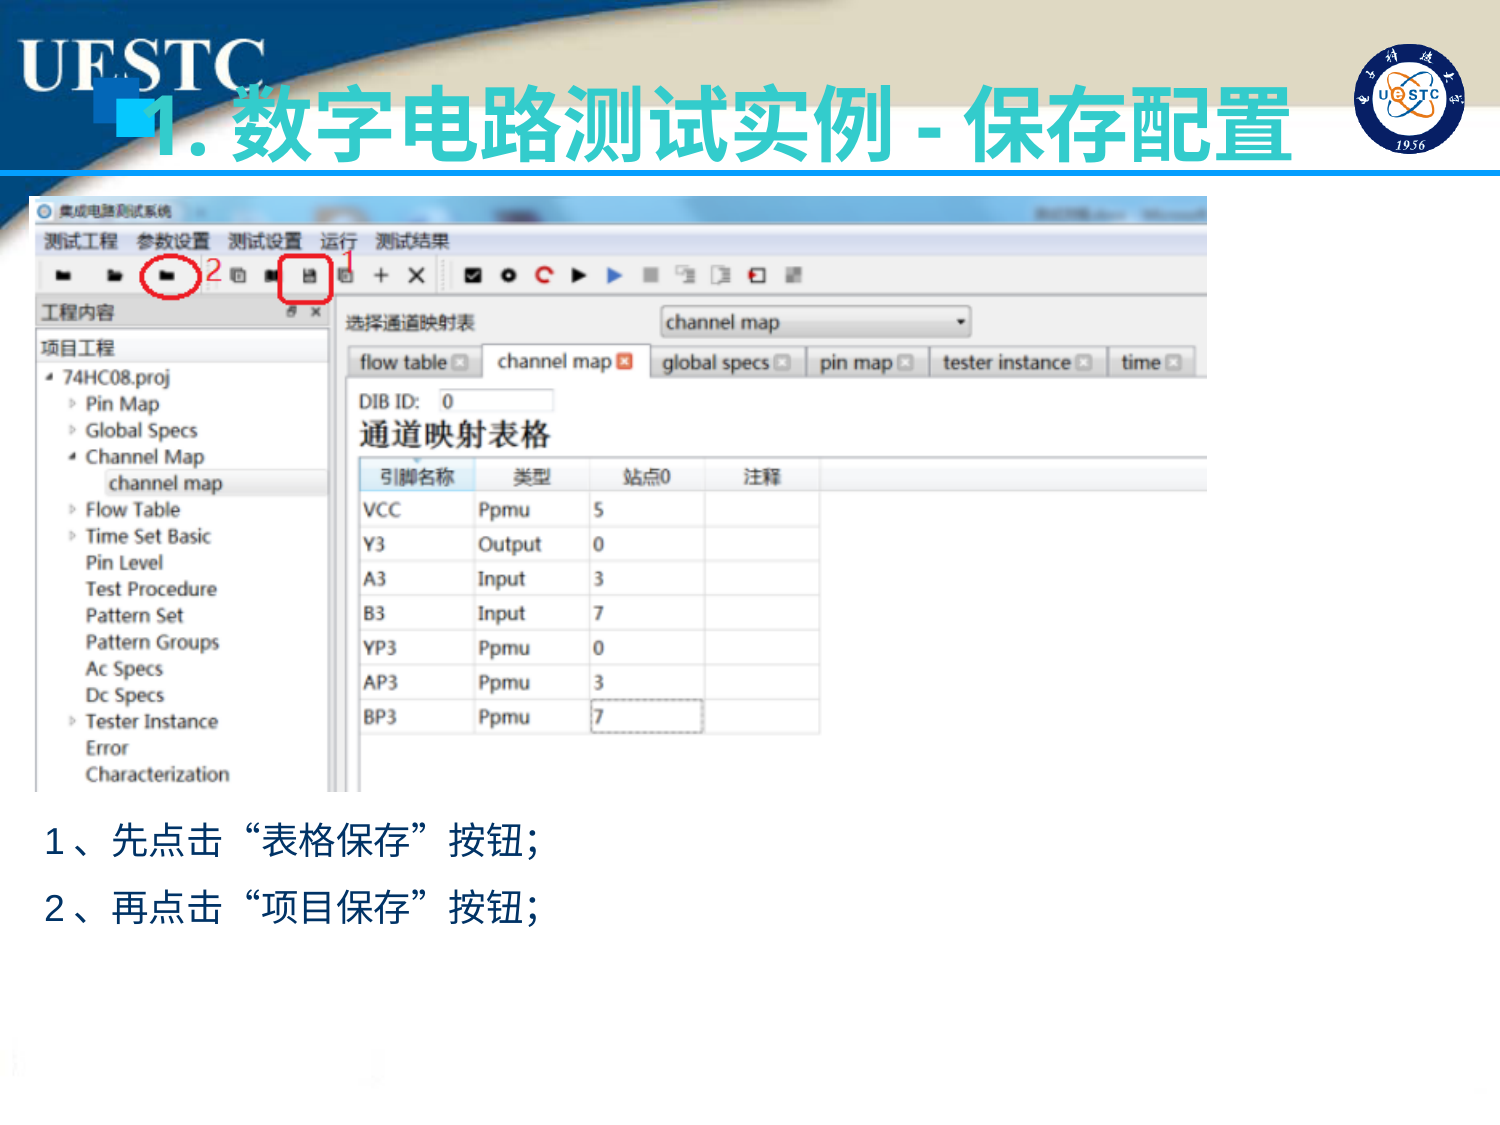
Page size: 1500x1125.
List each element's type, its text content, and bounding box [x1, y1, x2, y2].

text_box 1.数字电路测试实例-保存配置 [123, 64, 1311, 171]
picture [0, 0, 1500, 170]
picture [0, 176, 1500, 1125]
text_box 1、先点击“表格保存”按钮； 2、再点击“项目保存”按钮； [29, 798, 1159, 937]
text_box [93, 77, 155, 138]
